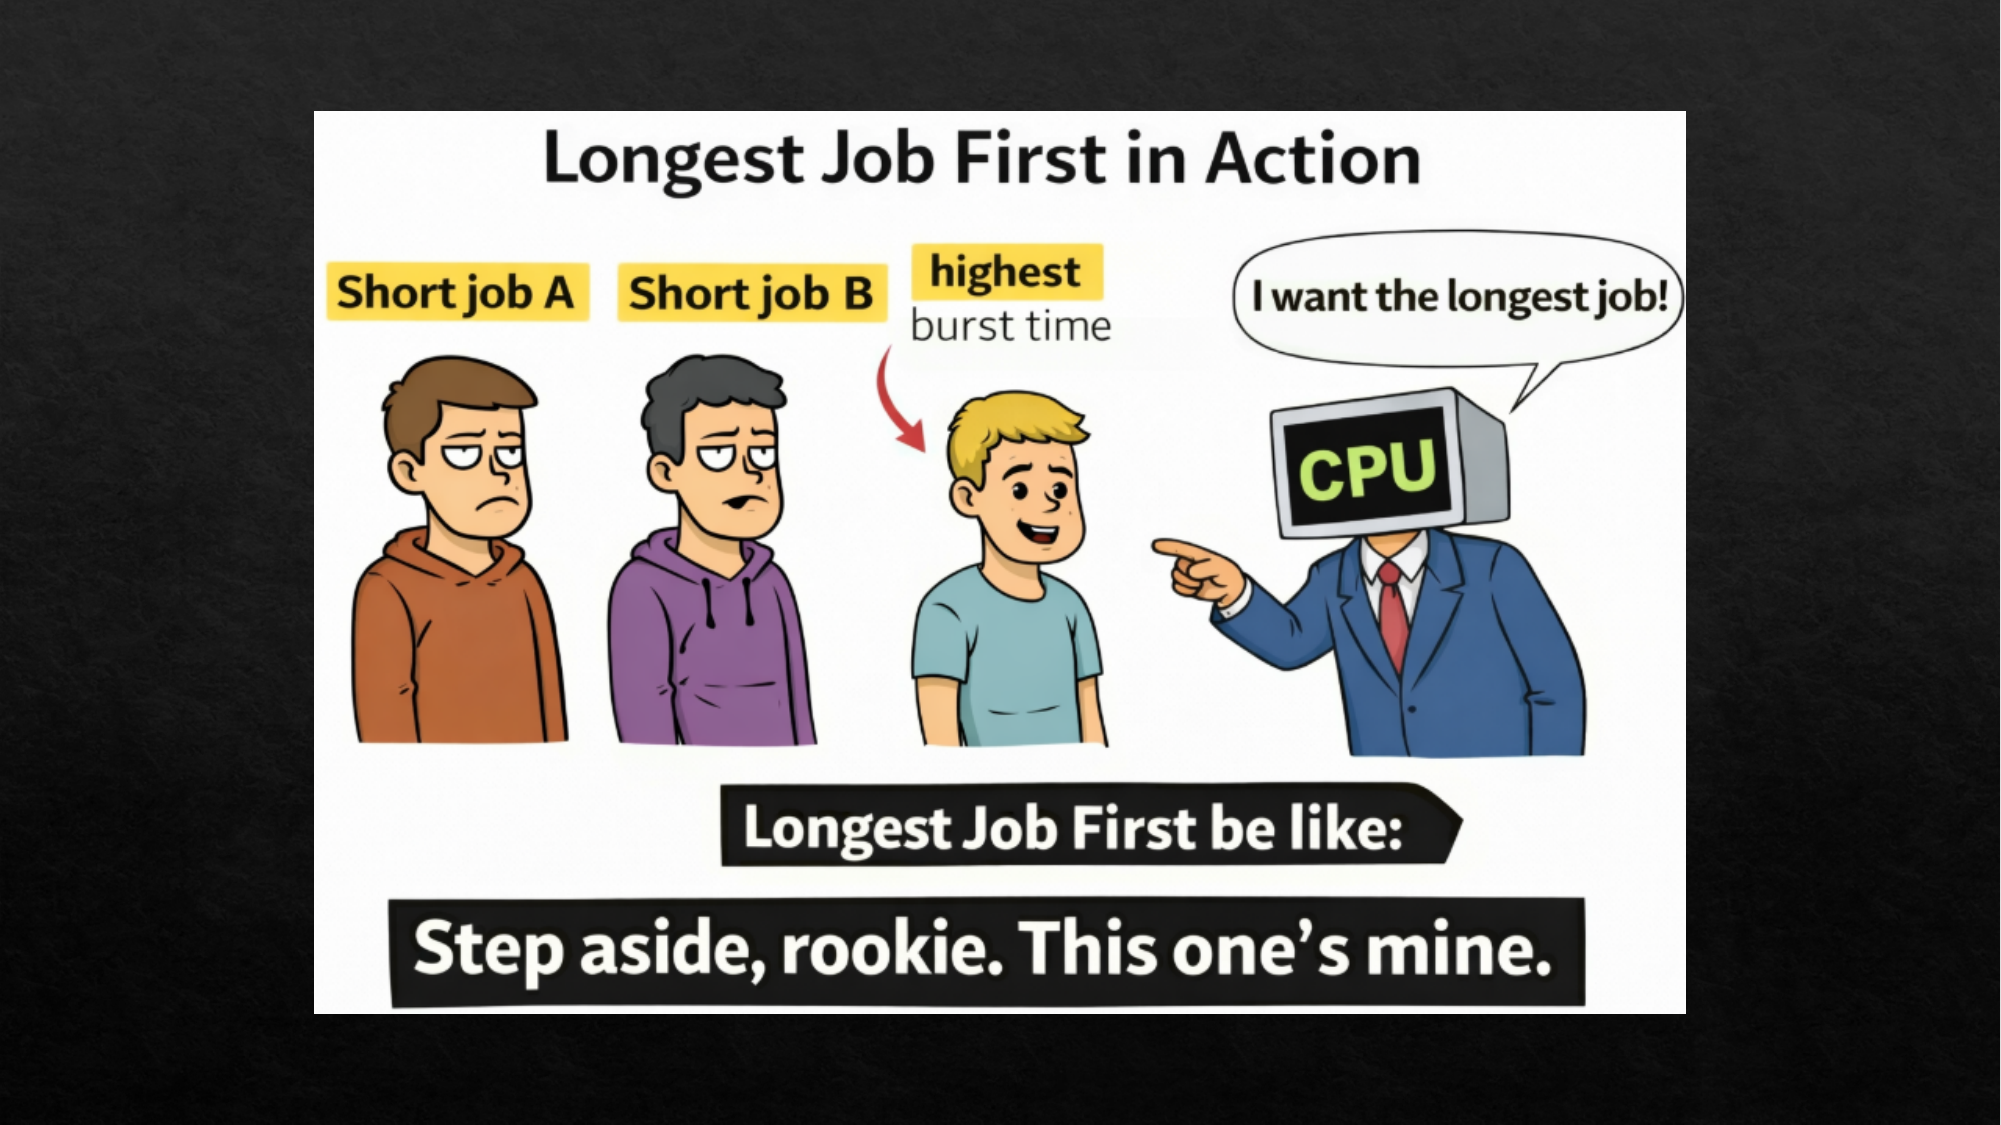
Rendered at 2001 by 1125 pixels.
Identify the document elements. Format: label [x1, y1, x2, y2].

picture [314, 111, 1686, 1014]
